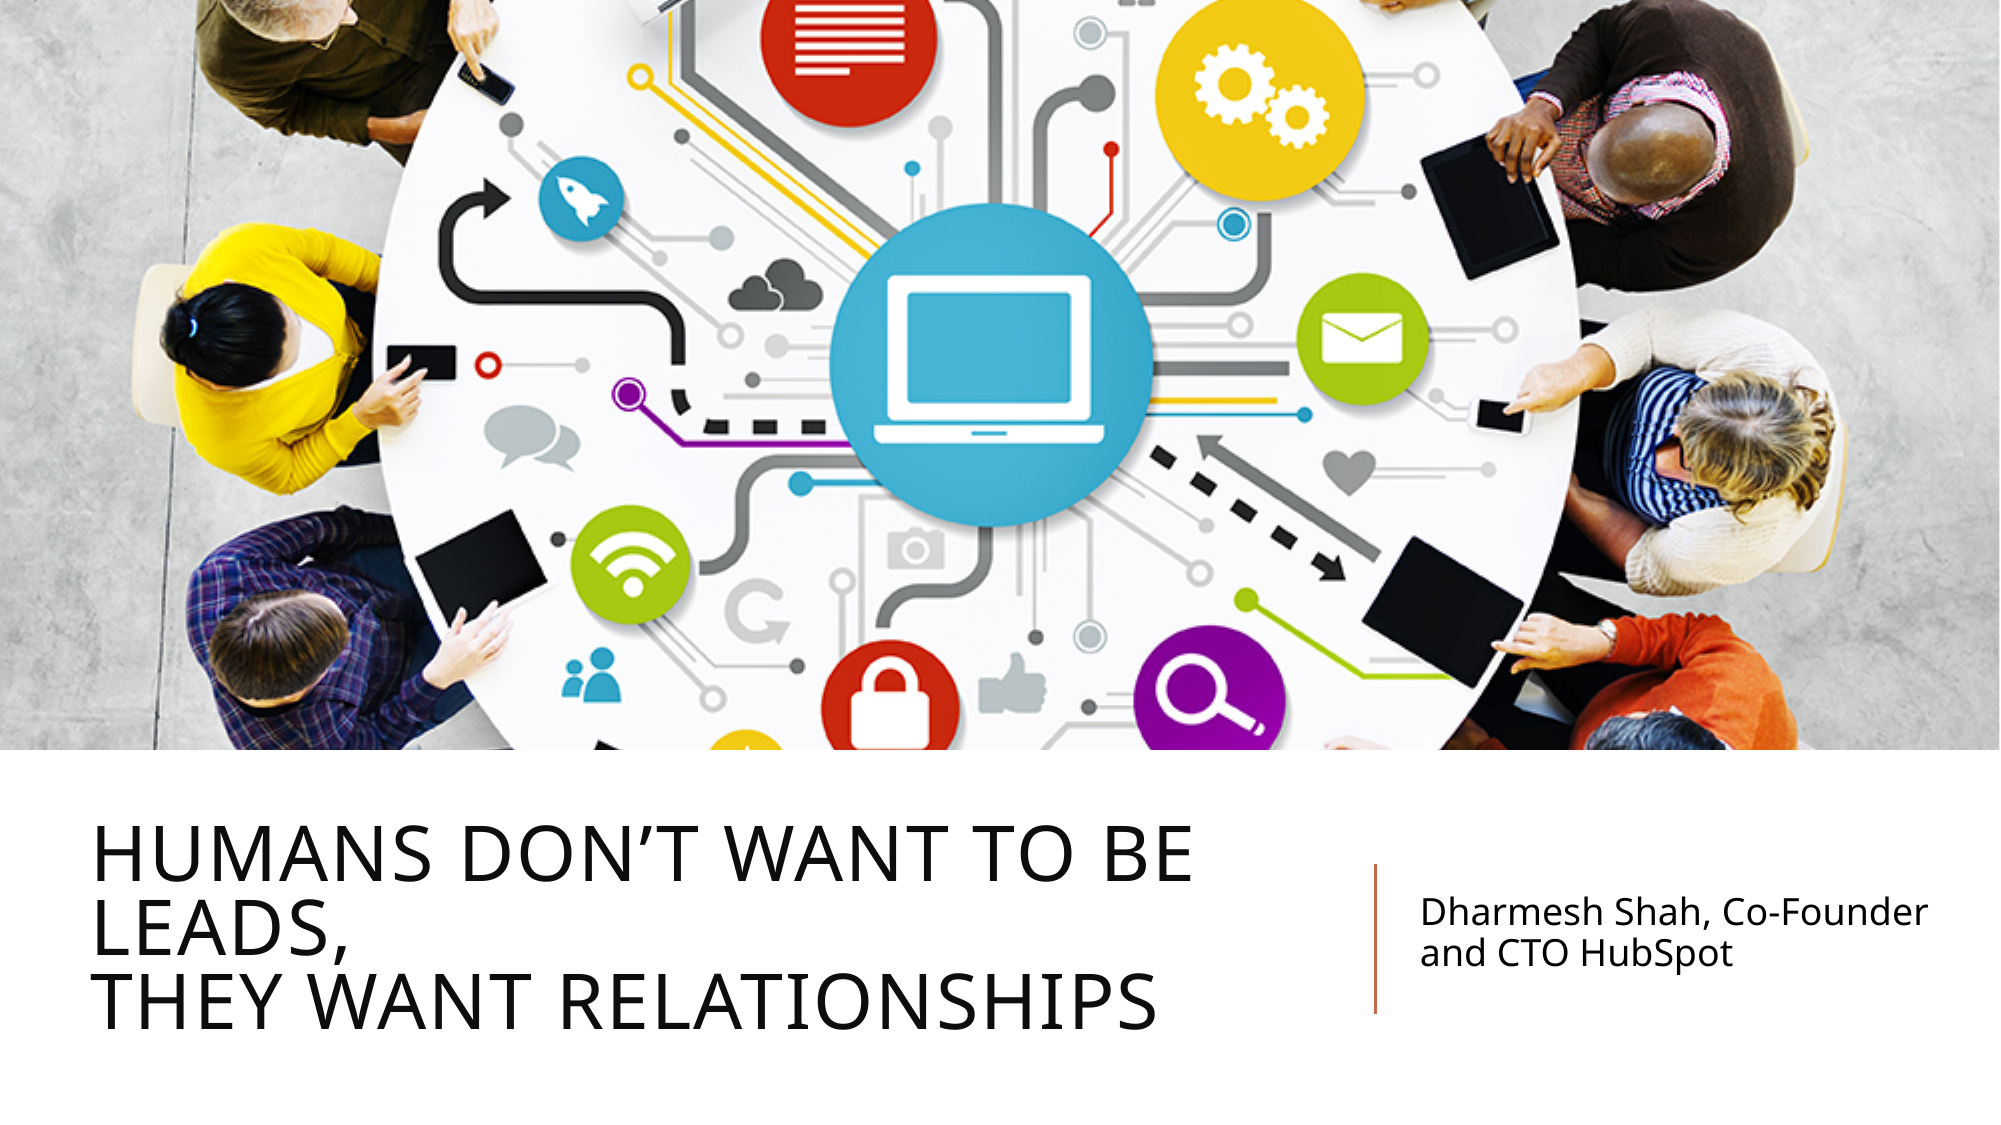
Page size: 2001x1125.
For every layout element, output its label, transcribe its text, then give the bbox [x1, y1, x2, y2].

title Humans don’t want to be leads, they want relationships [75, 813, 1350, 1054]
picture [0, 0, 2000, 751]
list Dharmesh Shah, Co-Founder and CTO HubSpot [1412, 813, 1938, 1054]
